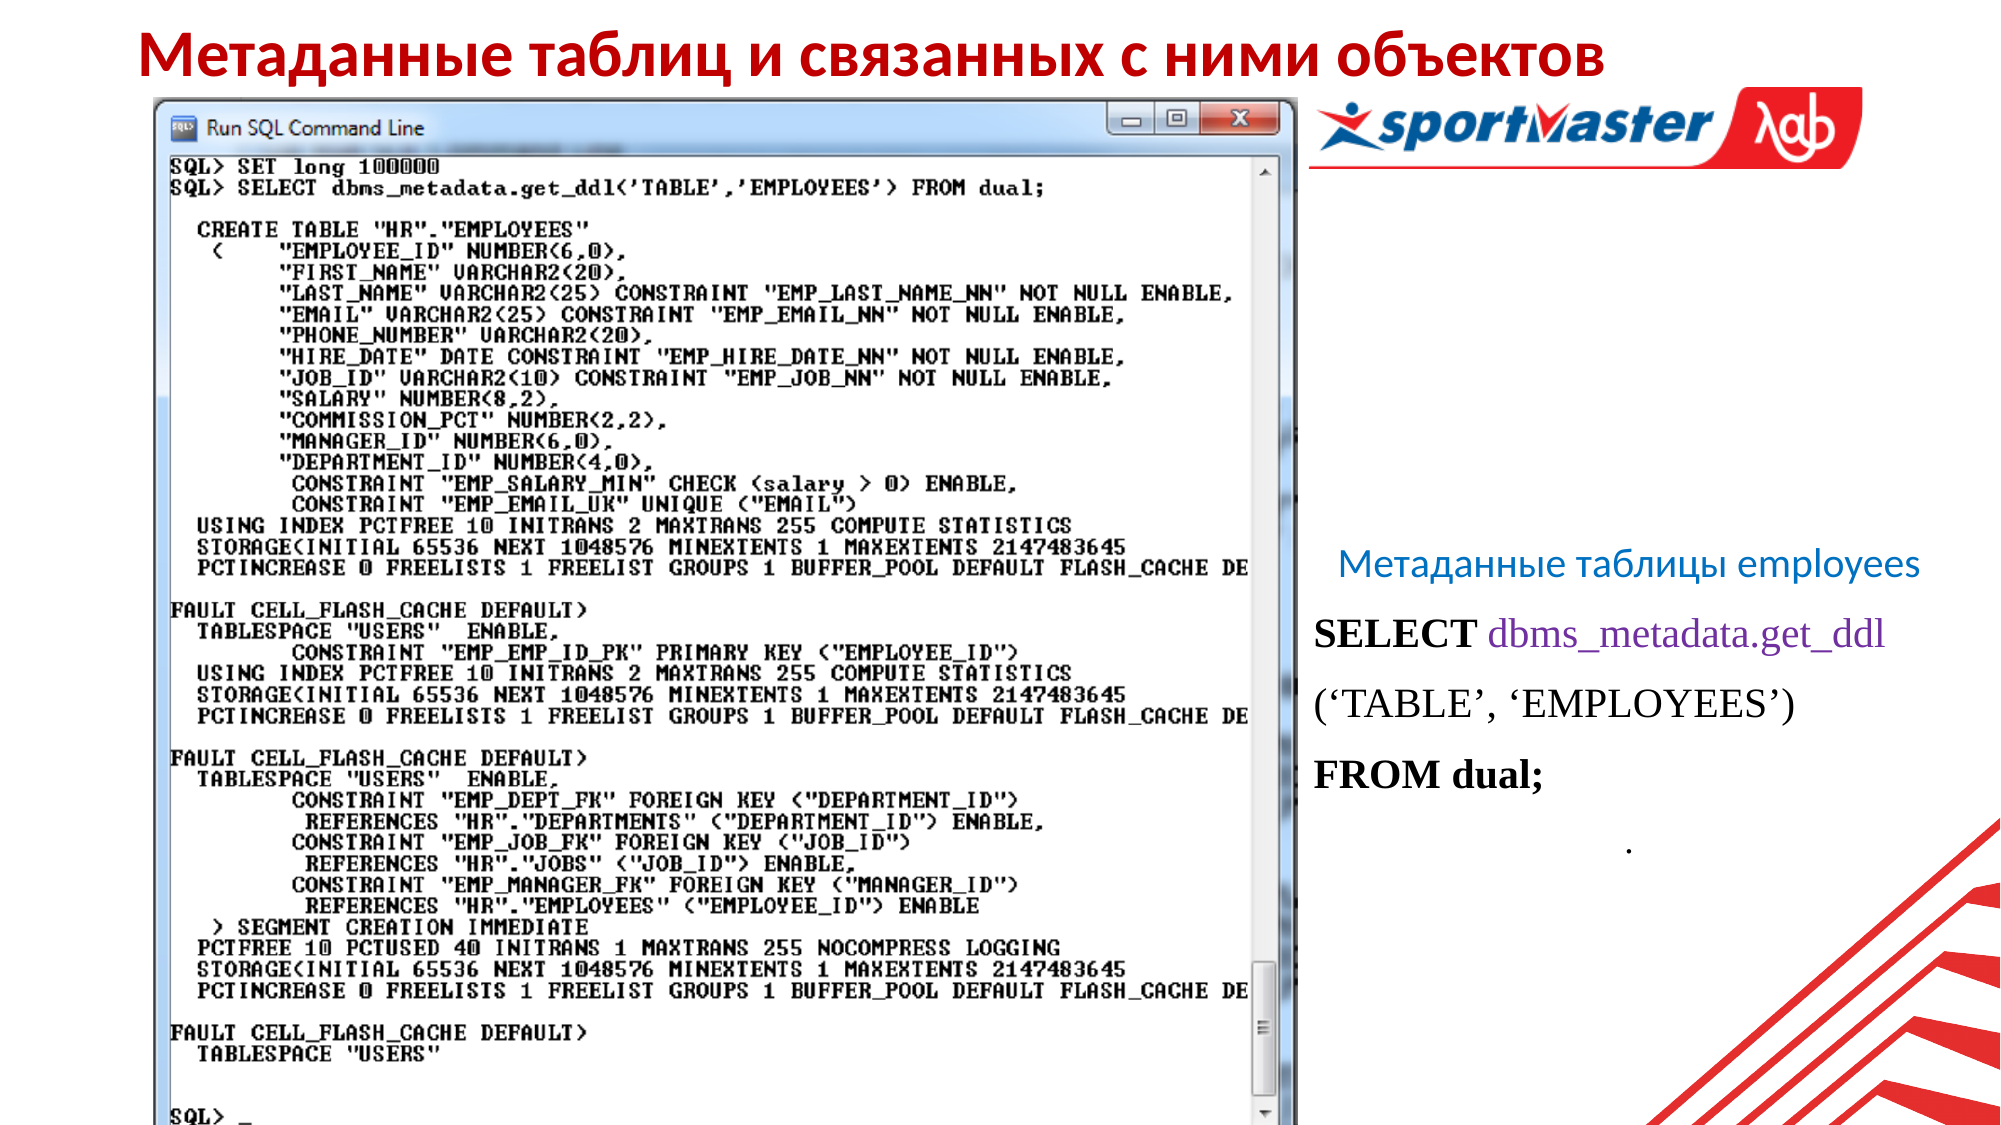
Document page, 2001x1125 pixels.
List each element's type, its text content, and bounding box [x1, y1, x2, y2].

text_box Метаданные таблицы employees SELECT dbms_metadata.get_ddl (‘TABLE’, ‘EMPLOYEES’) FROM dual; . [1299, 525, 1960, 869]
picture [153, 97, 1299, 1125]
text_box Метаданные таблиц и связанных с ними объектов [64, 2, 1681, 97]
picture [1609, 808, 2001, 1125]
